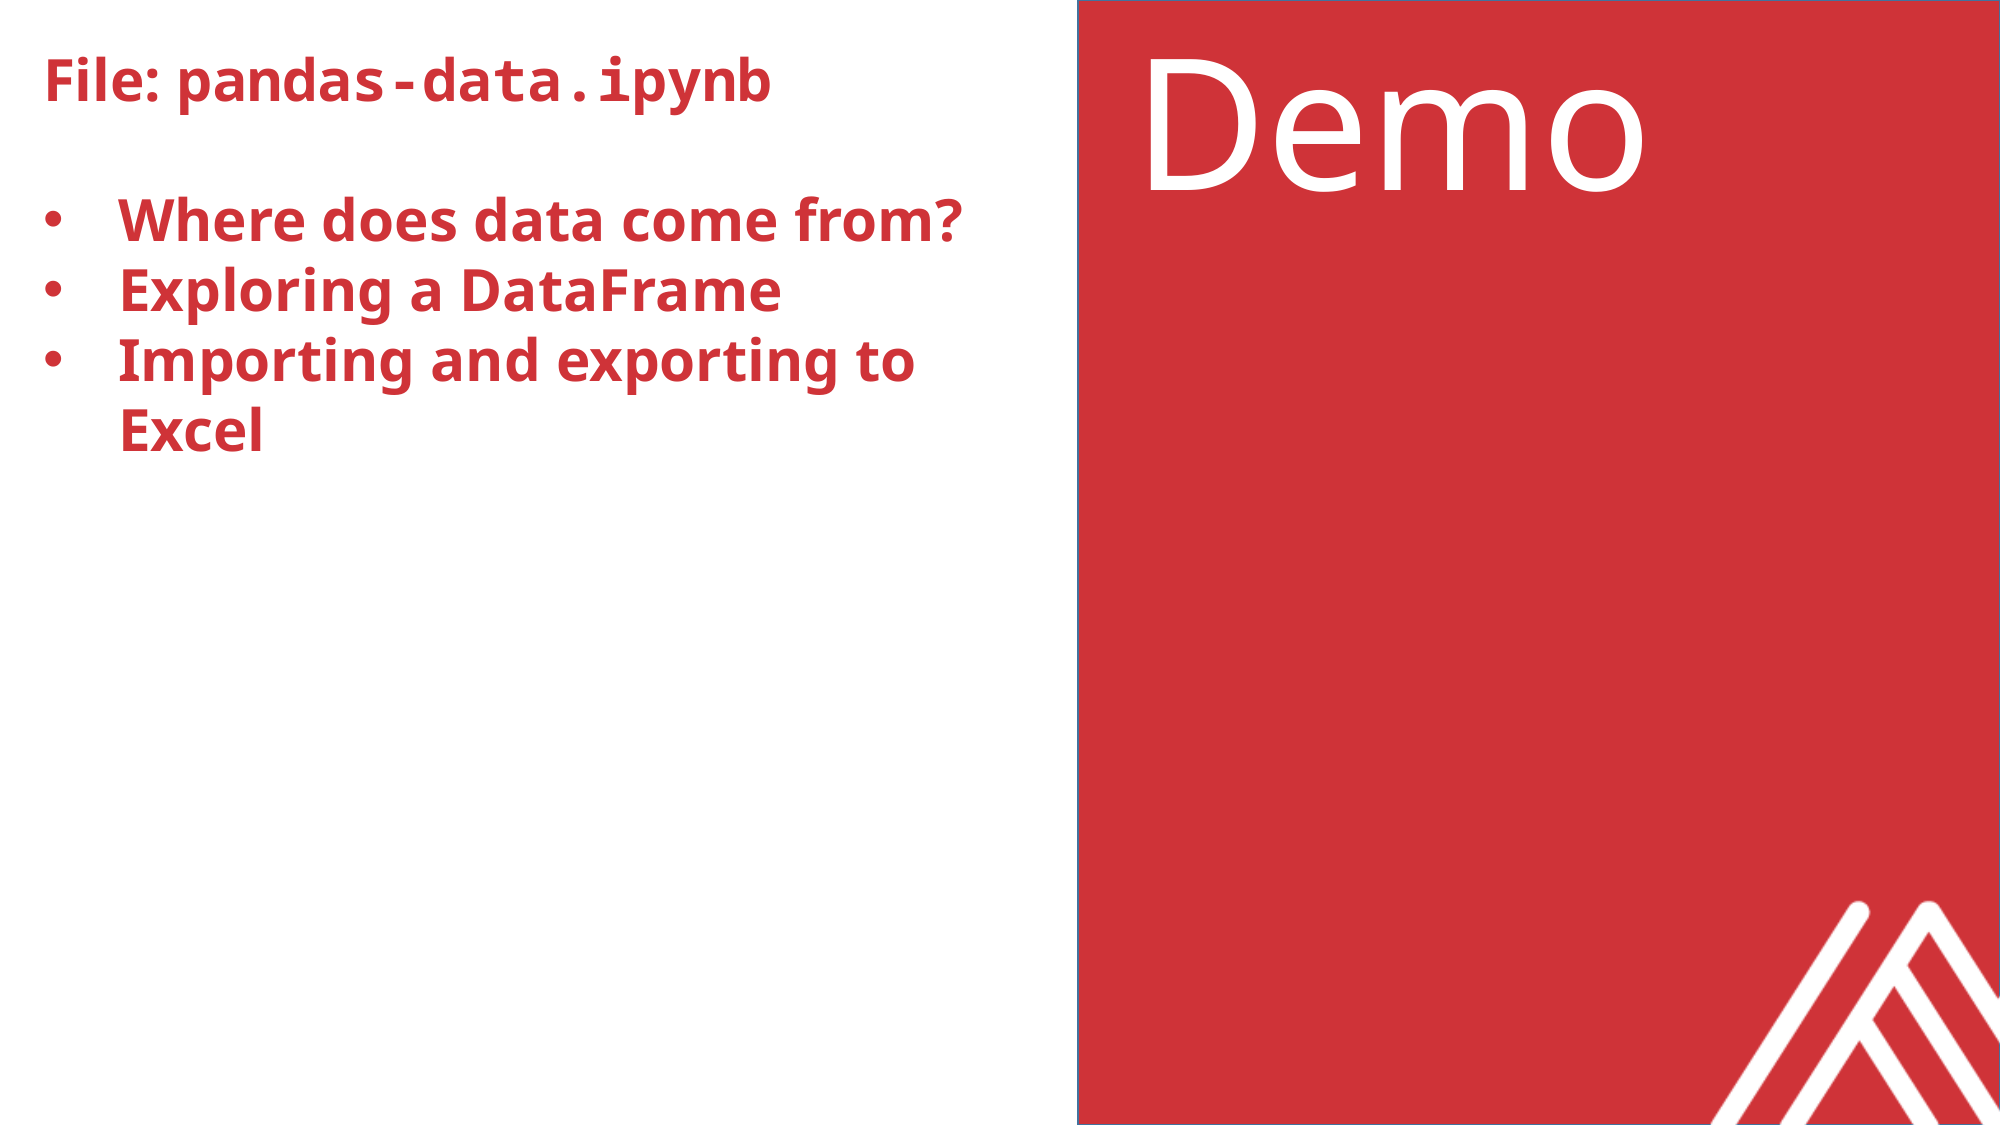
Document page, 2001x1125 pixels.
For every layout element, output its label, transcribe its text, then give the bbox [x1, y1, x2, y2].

text_box Demo [1118, 0, 1795, 235]
text_box File: pandas-data.ipynb Where does data come from? Exploring a DataFrame Importing and exporting to Excel [28, 36, 1060, 471]
text_box [1077, 0, 2000, 1125]
picture [1703, 825, 2000, 1125]
